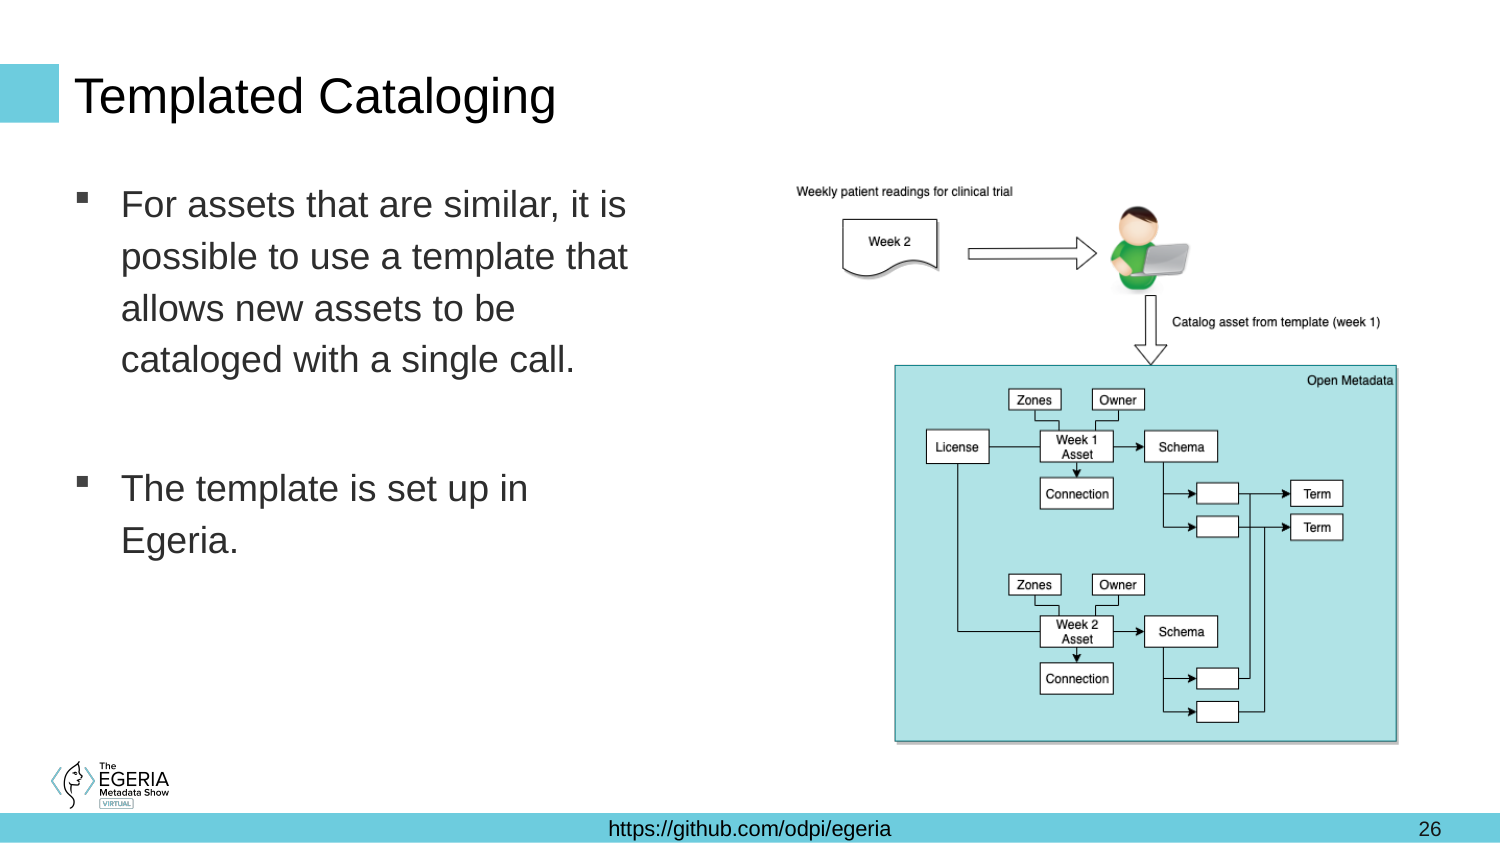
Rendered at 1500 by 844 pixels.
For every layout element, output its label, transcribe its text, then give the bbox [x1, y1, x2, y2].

slide_number 26 [1403, 813, 1494, 843]
picture [51, 761, 169, 809]
picture [784, 174, 1404, 751]
title Templated Cataloging [58, 46, 1449, 140]
list For assets that are similar, it is possible to use a template that allows new assets to be cataloged with a single call. The template is set up in Egeria. [58, 158, 658, 750]
